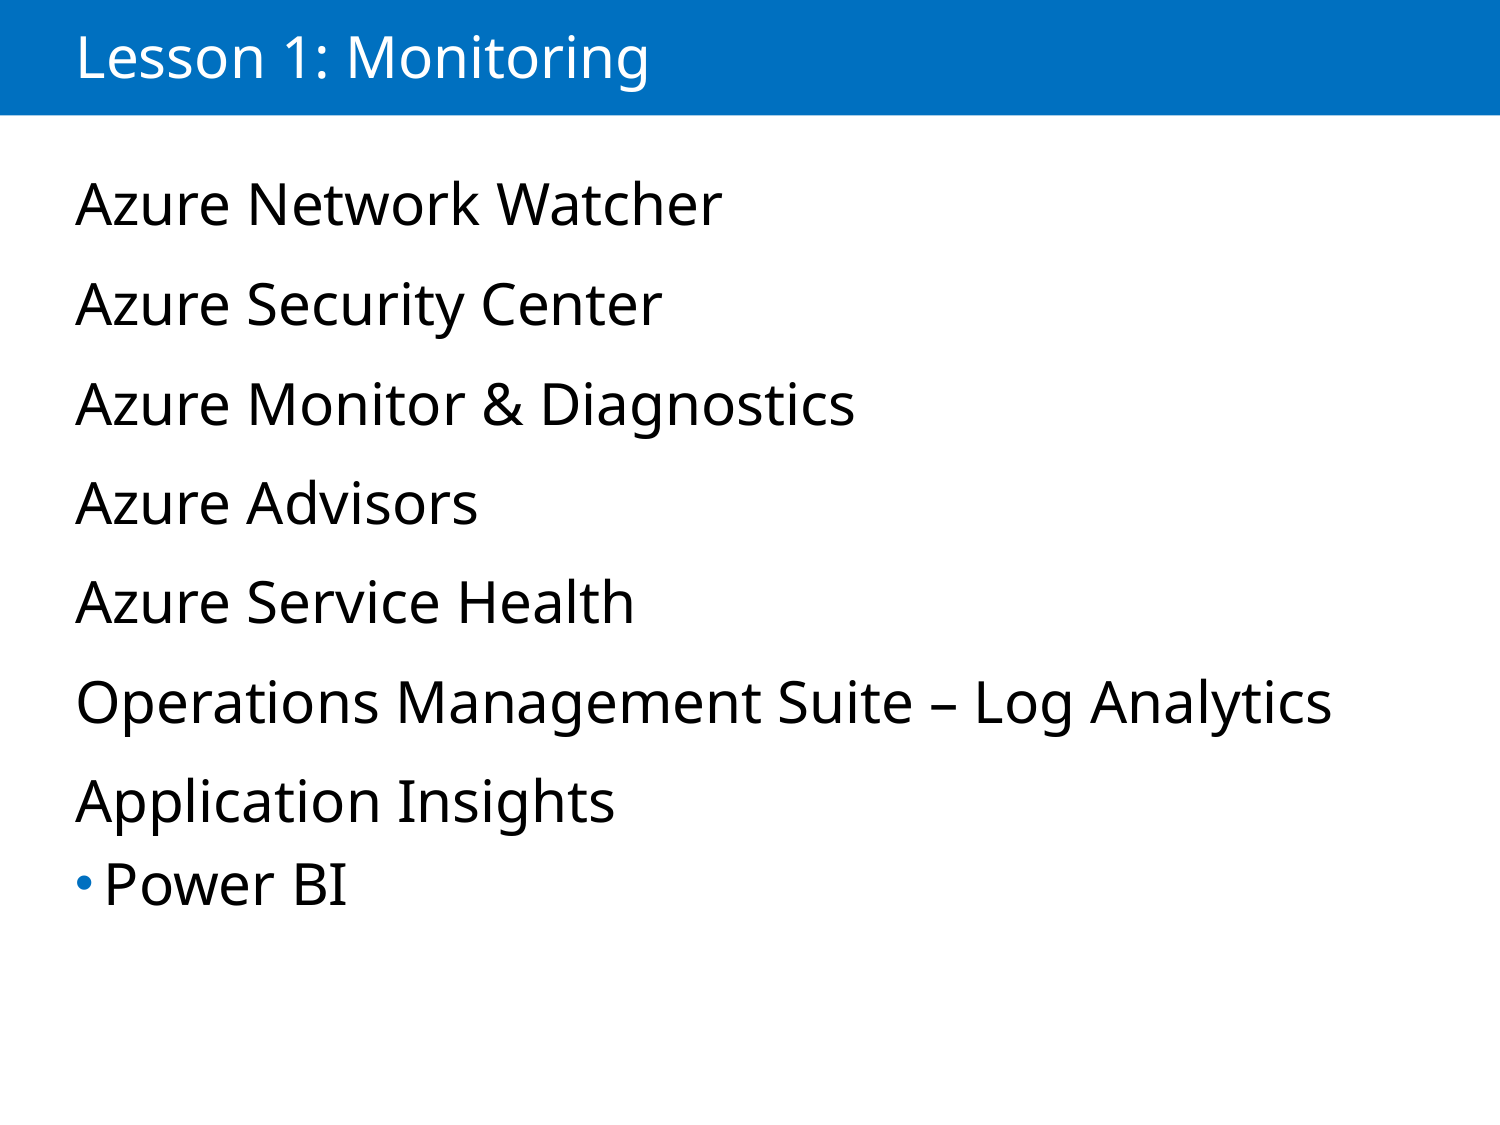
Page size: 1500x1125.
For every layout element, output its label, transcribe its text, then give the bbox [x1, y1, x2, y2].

title Lesson 1: Monitoring [75, 0, 1351, 122]
list Azure Network Watcher Azure Security Center Azure Monitor & Diagnostics Azure Advisors Azure Service Health Operations Management Suite – Log Analytics Application Insights Power BI [74, 167, 1408, 1013]
